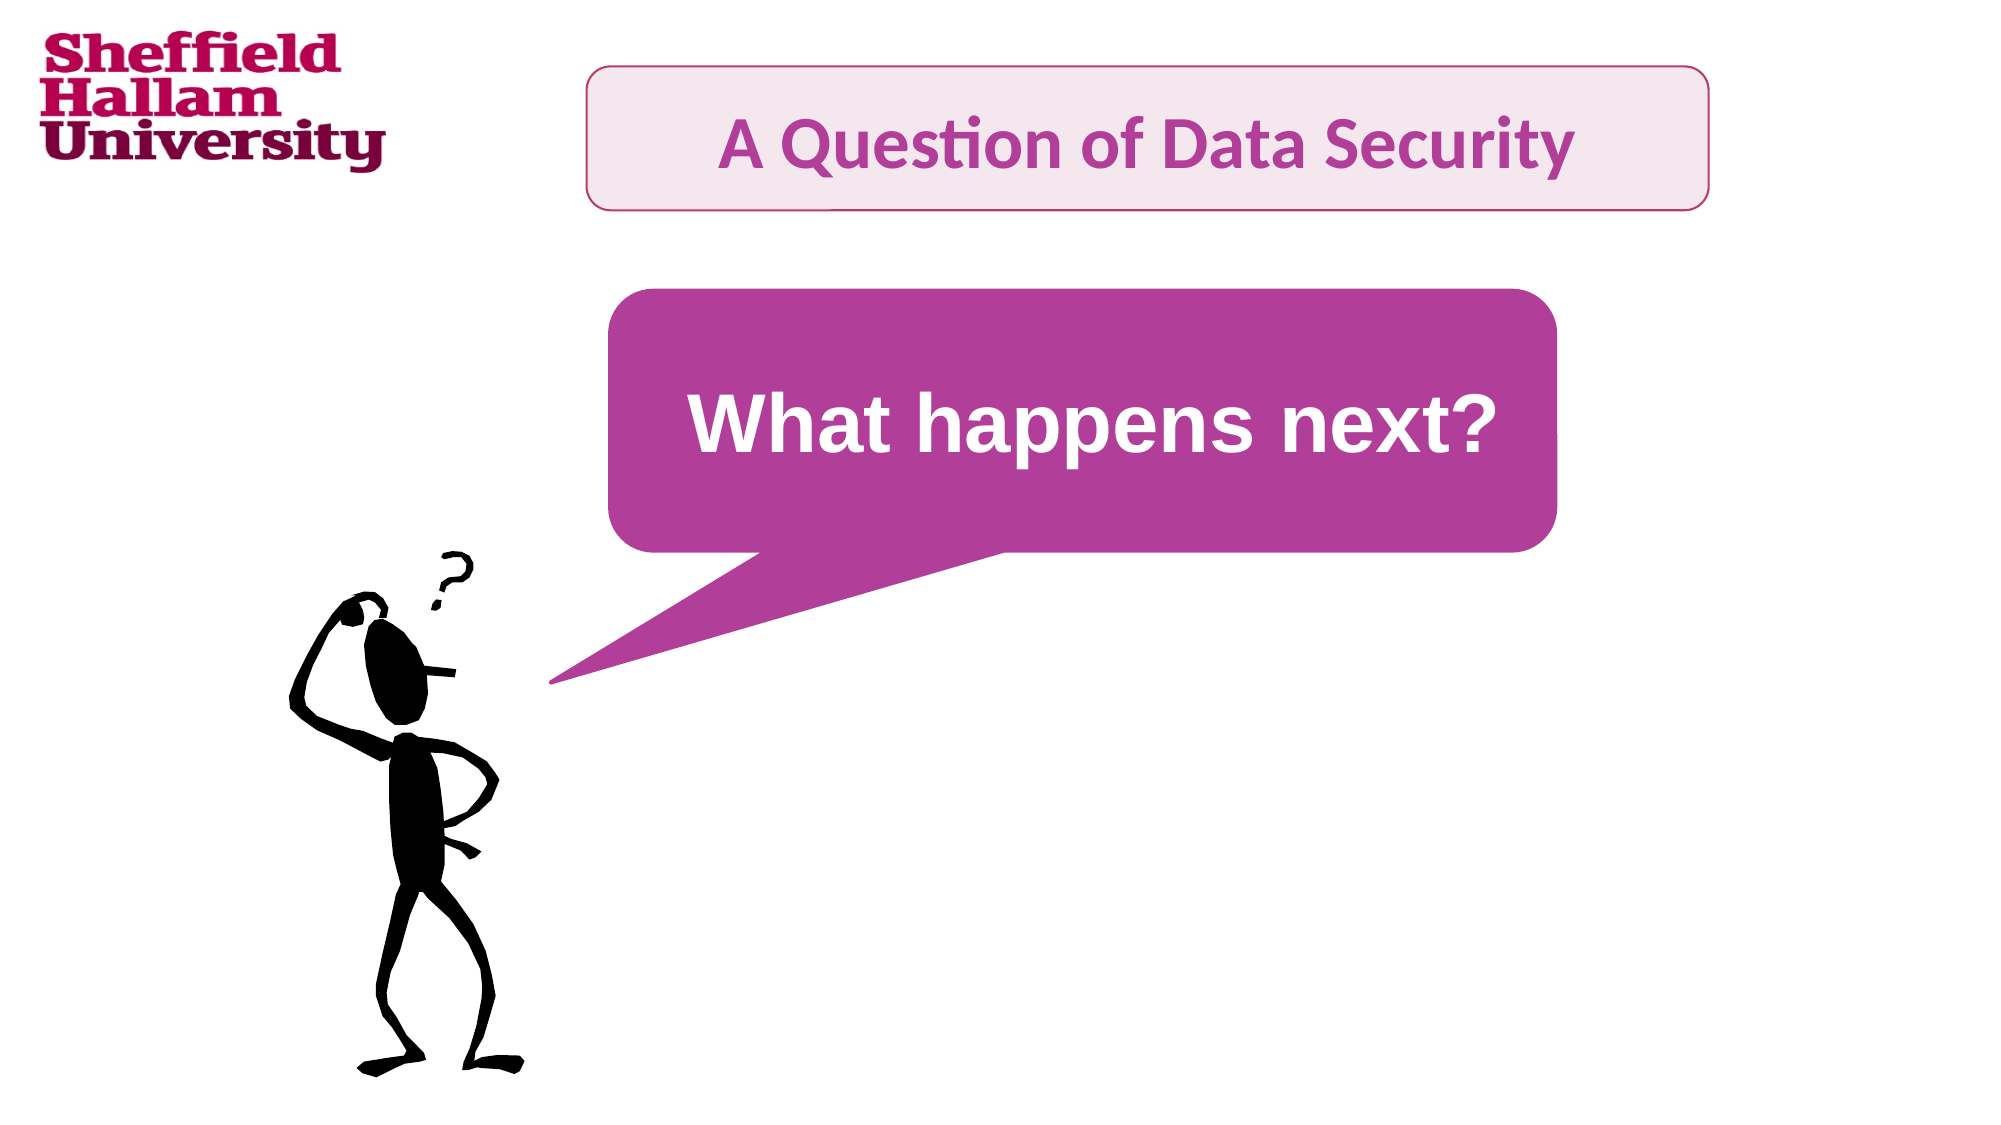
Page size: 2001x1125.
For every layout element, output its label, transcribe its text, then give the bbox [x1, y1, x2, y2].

picture [288, 550, 525, 1078]
text_box What happens next? [669, 361, 1520, 529]
text_box A Question of Data Security [586, 66, 1709, 211]
text_box [548, 288, 1558, 685]
picture [39, 30, 386, 173]
